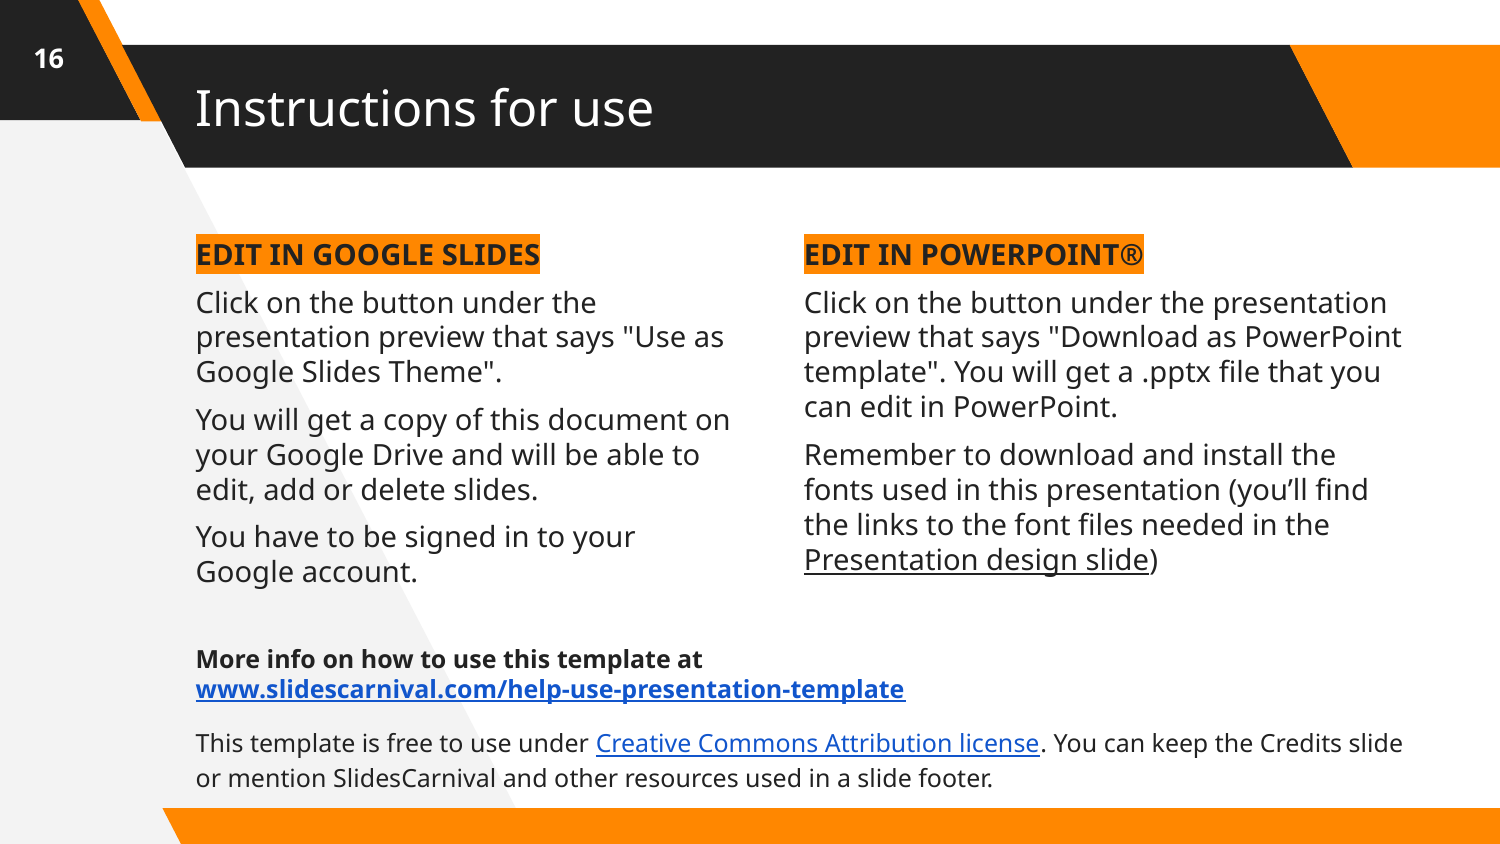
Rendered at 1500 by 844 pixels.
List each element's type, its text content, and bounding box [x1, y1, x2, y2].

list More info on how to use this template at www.slidescarnival.com/help-use-presentation-template This template is free to use under Creative Commons Attribution license. You can keep the Credits slide or mention SlidesCarnival and other resources used in a slide footer. [180, 628, 1425, 764]
list EDIT IN GOOGLE SLIDES Click on the button under the presentation preview that says "Use as Google Slides Theme". You will get a copy of this document on your Google Drive and will be able to edit, add or delete slides. You have to be signed in to your Google account. [180, 221, 752, 516]
title Instructions for use [180, 44, 1424, 168]
slide_number 16 [0, 0, 98, 121]
list EDIT IN POWERPOINT® Click on the button under the presentation preview that says "Download as PowerPoint template". You will get a .pptx file that you can edit in PowerPoint. Remember to download and install the fonts used in this presentation (you’ll find the links to the font files needed in the Presentation design slide) [788, 221, 1425, 516]
